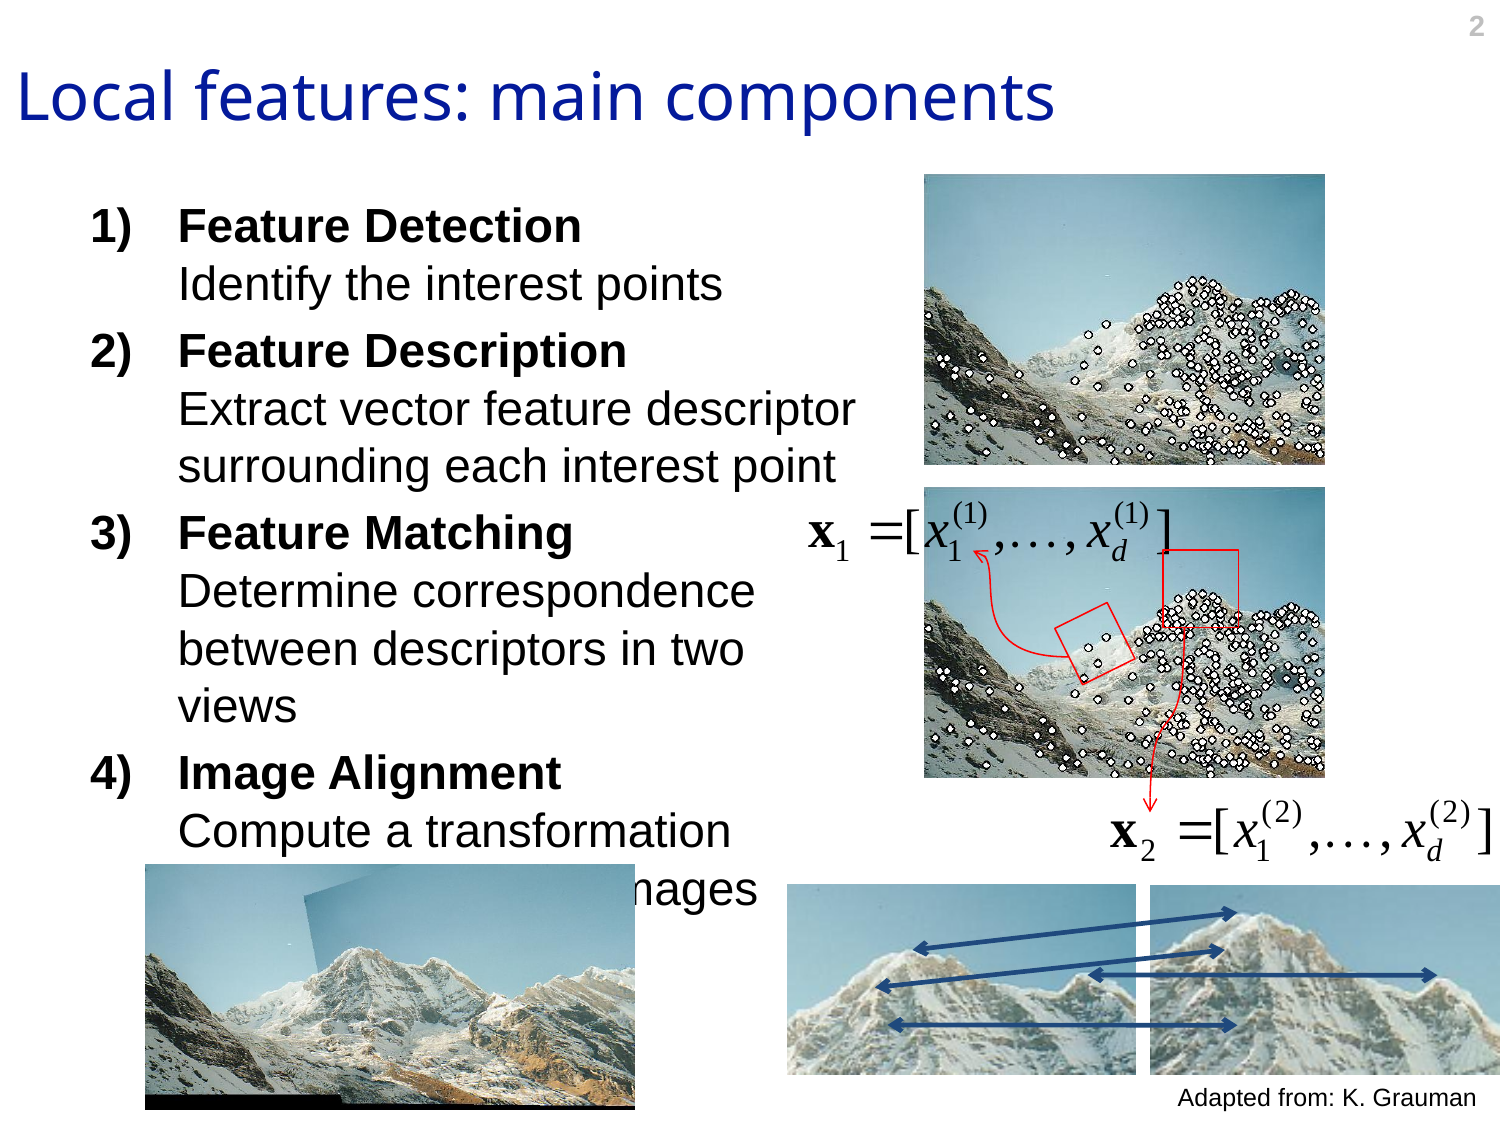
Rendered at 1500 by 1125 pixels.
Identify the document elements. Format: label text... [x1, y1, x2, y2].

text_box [1101, 549, 1500, 876]
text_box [799, 489, 1179, 676]
picture [144, 864, 636, 1111]
list Feature Detection Identify the interest points Feature Description Extract vector feature descriptor surrounding each interest point Feature Matching Determine correspondence between descriptors in two views Image Alignment Compute a transformation matrix between two images [75, 187, 875, 930]
text_box Adapted from: K. Grauman [1163, 1083, 1500, 1120]
picture [924, 174, 1326, 466]
title Local features: main components [0, 0, 1500, 188]
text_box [787, 884, 1500, 1076]
picture [924, 676, 1101, 778]
picture [924, 487, 1326, 549]
